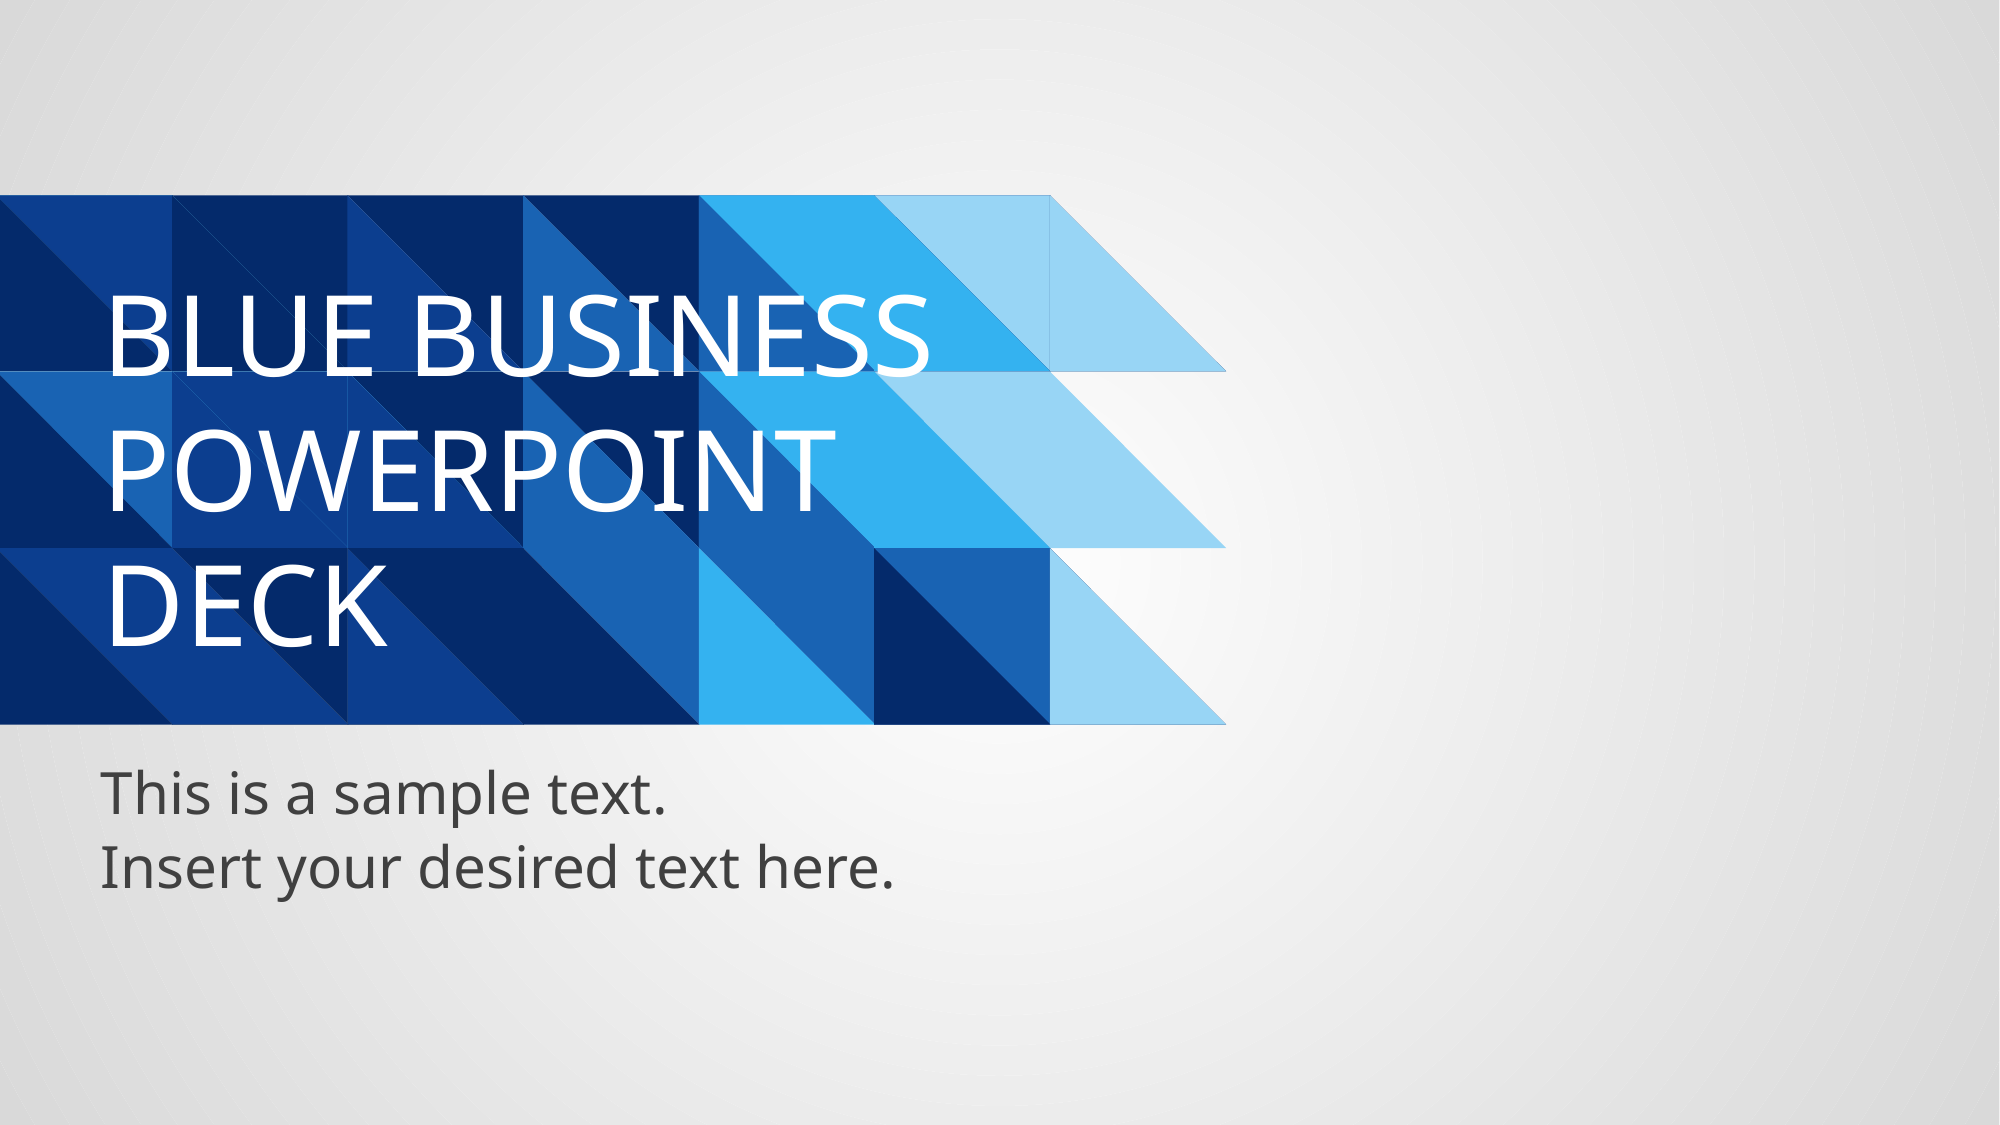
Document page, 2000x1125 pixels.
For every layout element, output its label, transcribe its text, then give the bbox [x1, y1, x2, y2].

title BLUE BUSINESS POWERPOINT DECK [102, 291, 1001, 642]
list This is a sample text. Insert your desired text here. [100, 753, 1725, 875]
